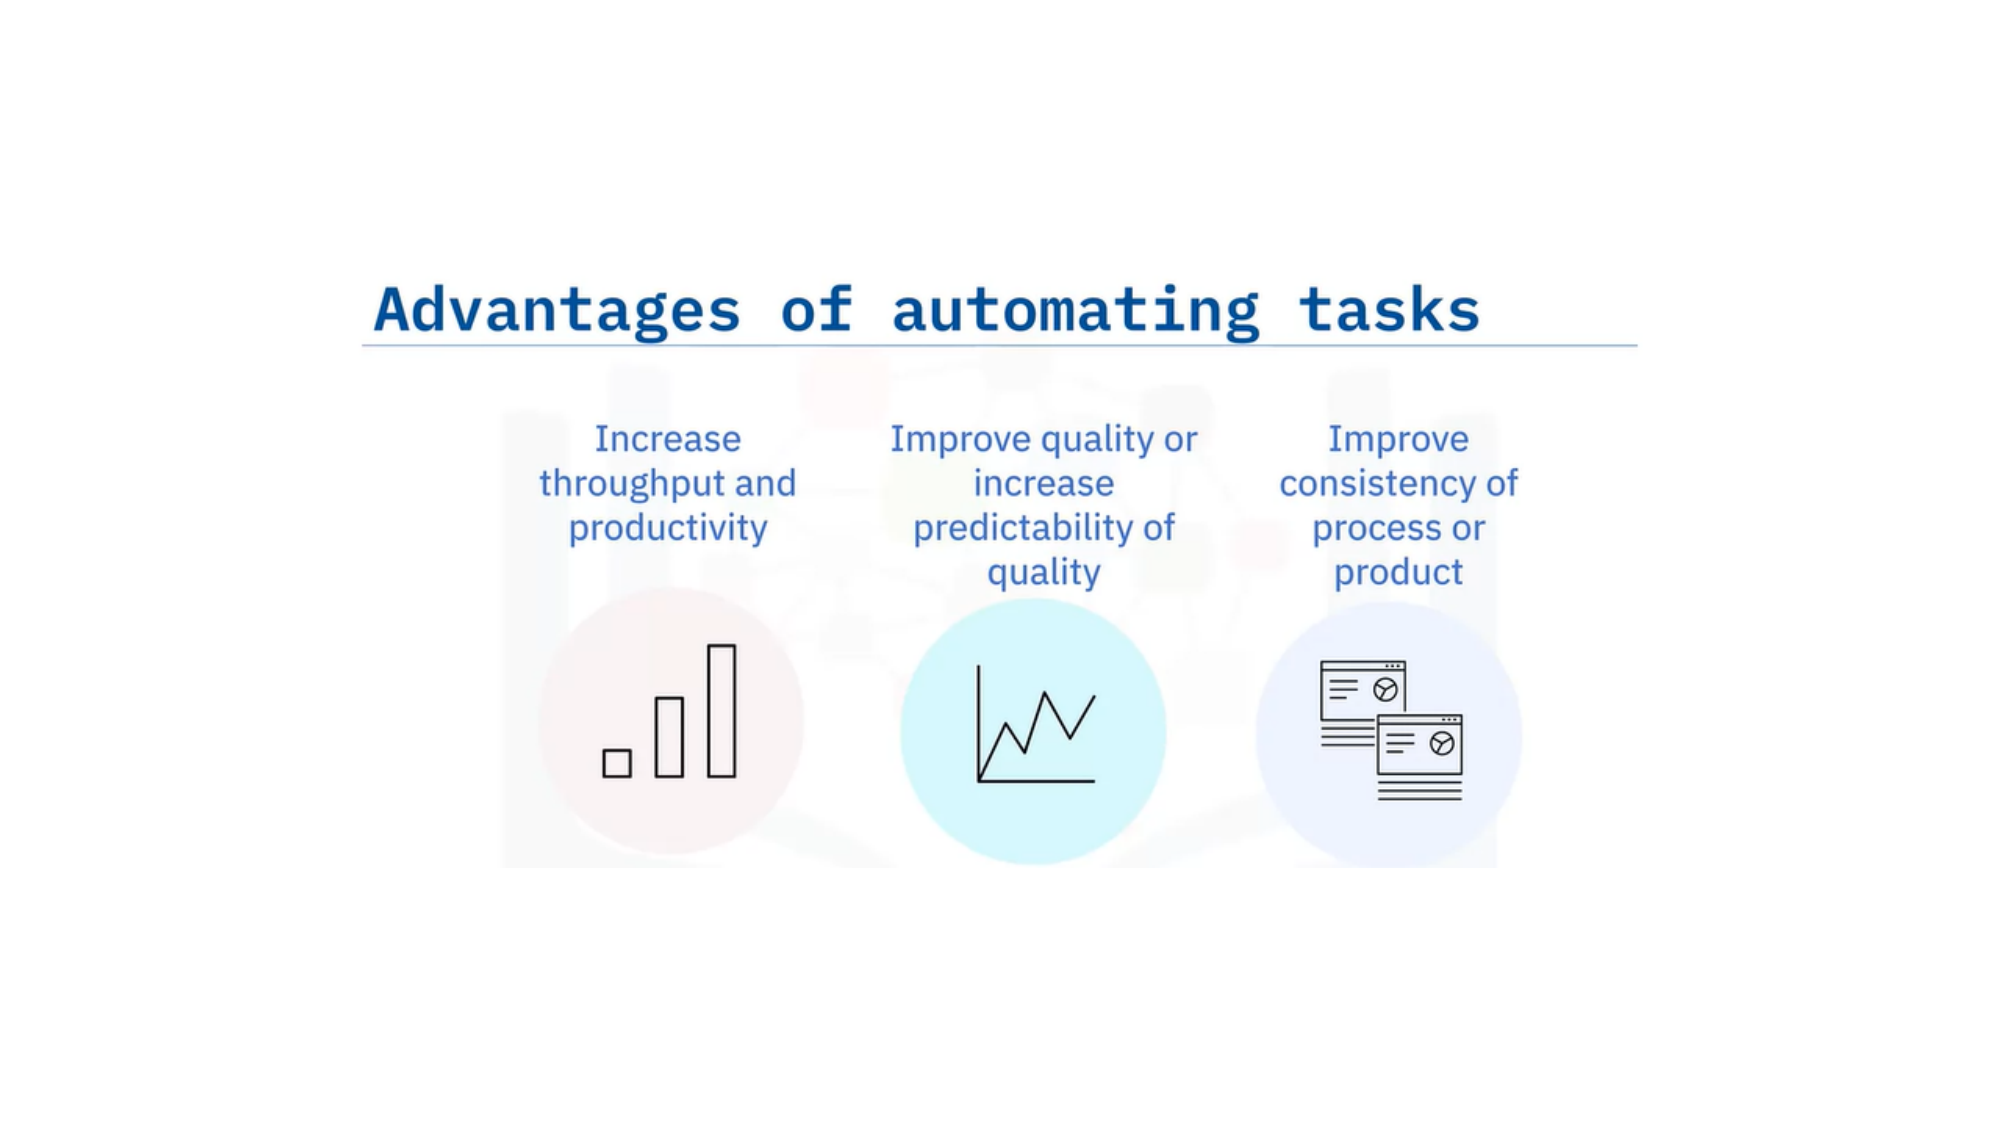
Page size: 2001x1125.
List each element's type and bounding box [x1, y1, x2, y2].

picture [348, 257, 1652, 868]
